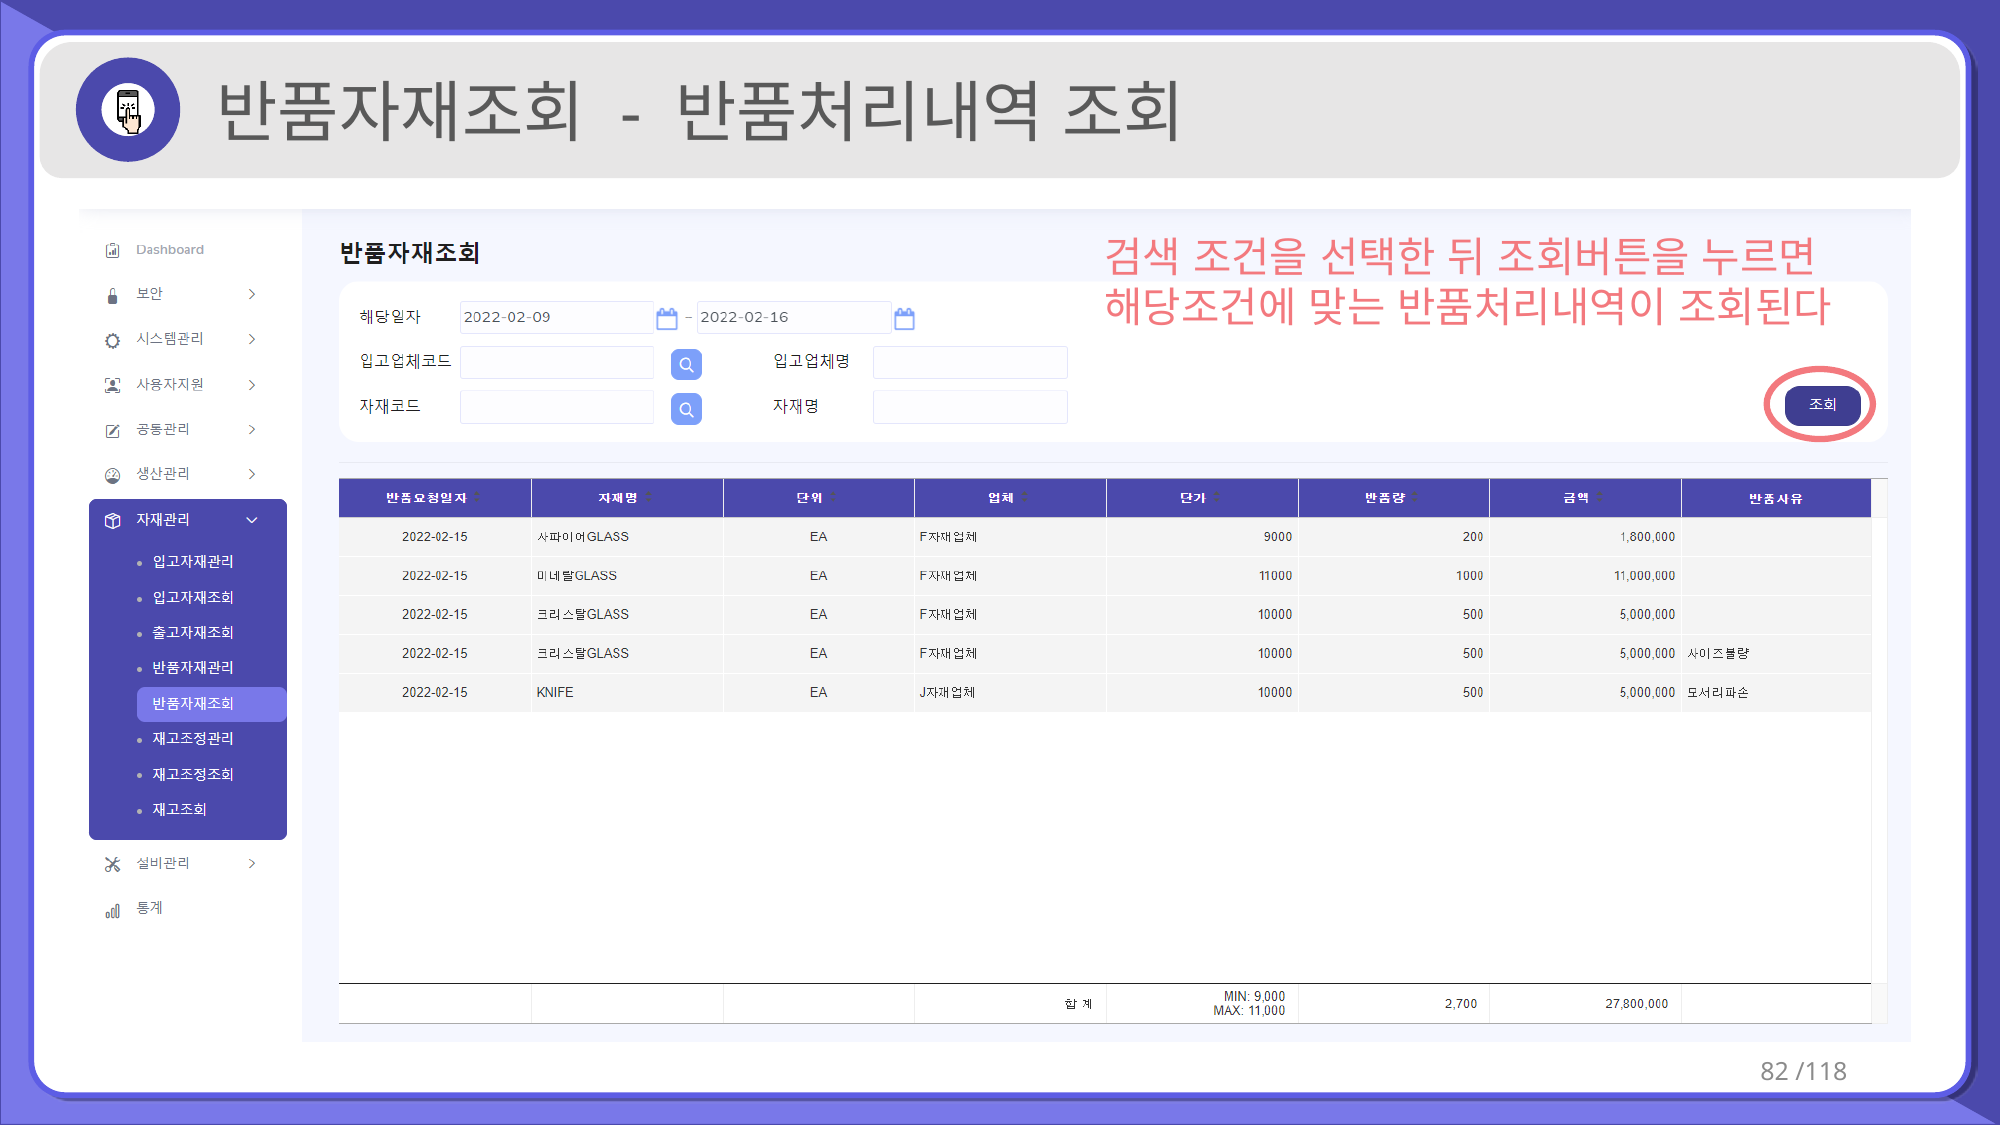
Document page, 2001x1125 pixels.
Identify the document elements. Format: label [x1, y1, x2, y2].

picture [102, 88, 155, 135]
picture [79, 209, 1910, 1042]
text_box [0, 0, 2000, 1125]
